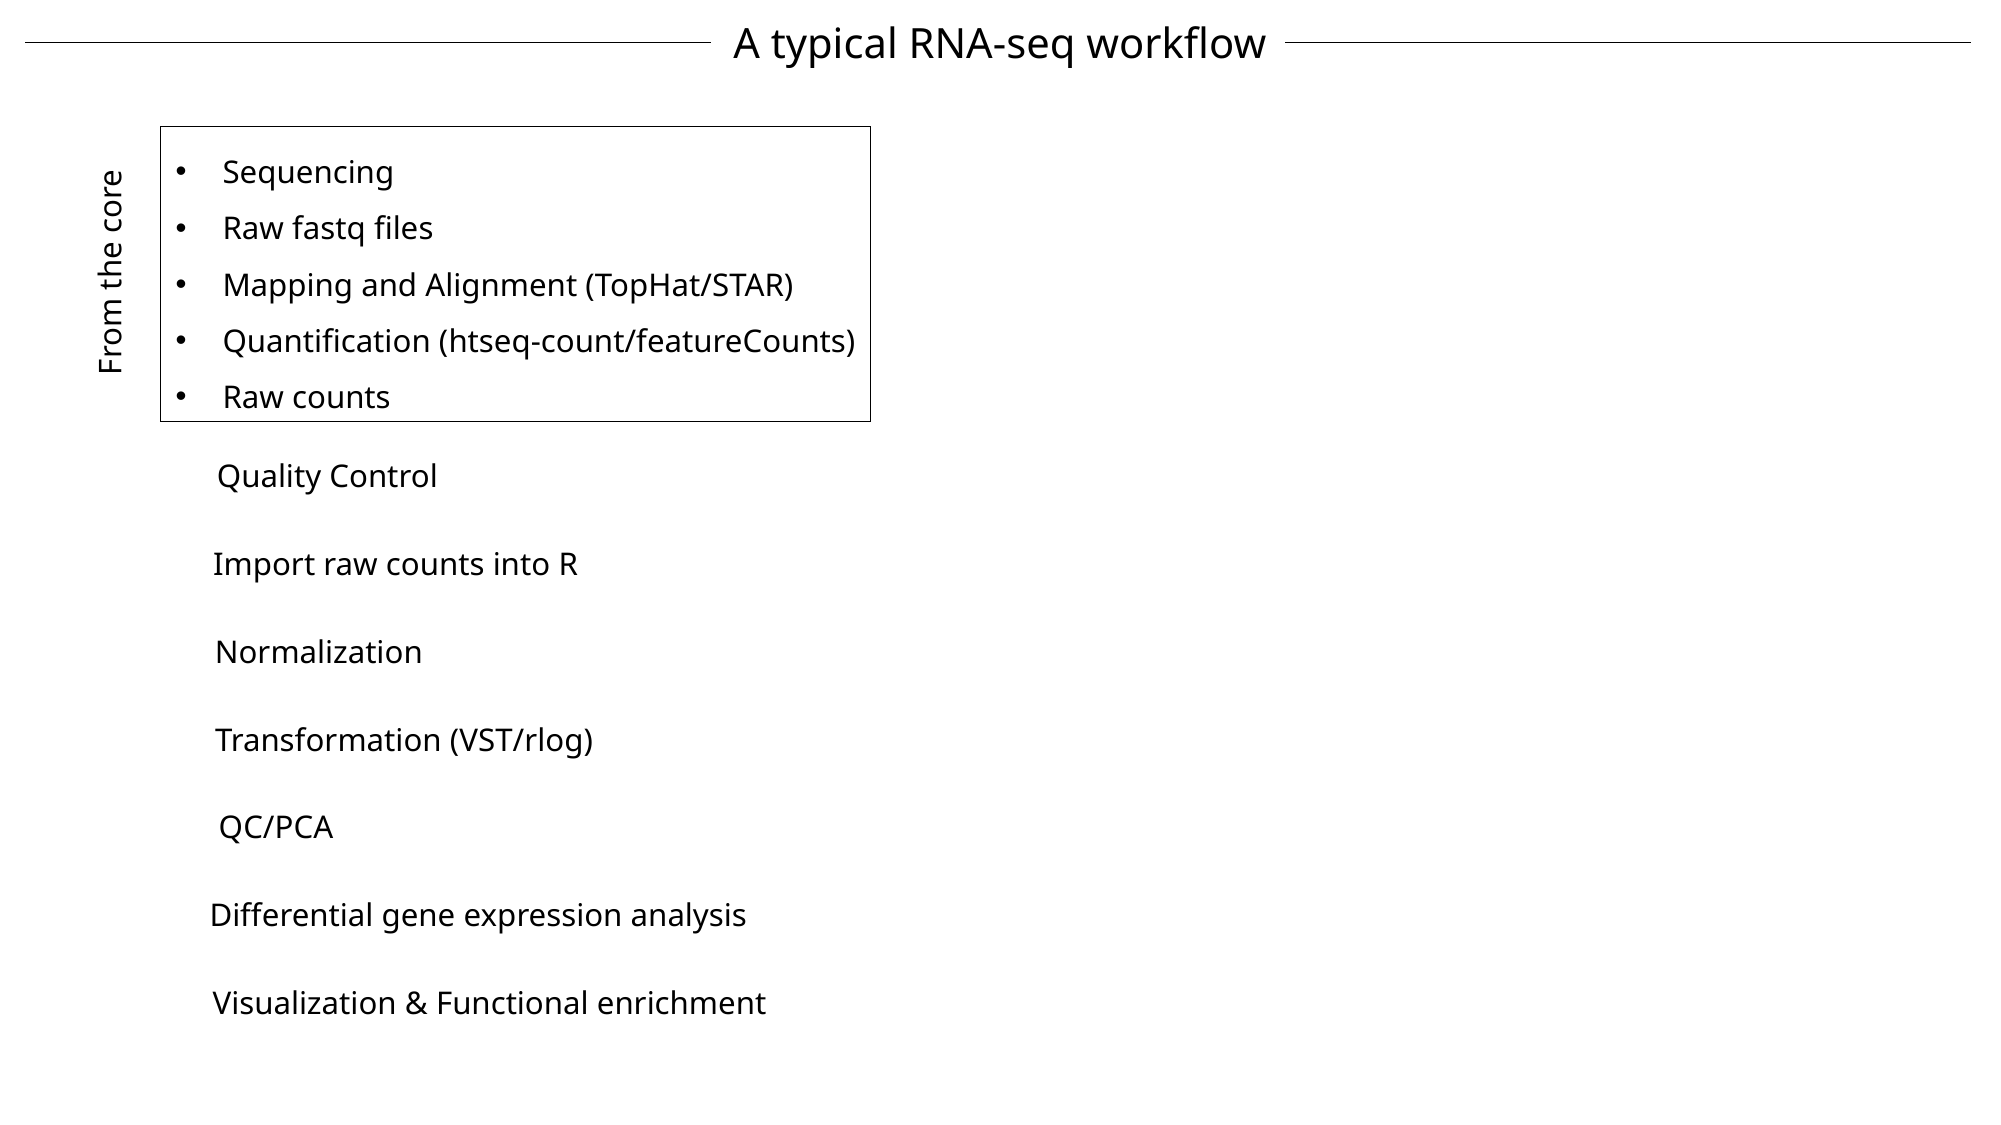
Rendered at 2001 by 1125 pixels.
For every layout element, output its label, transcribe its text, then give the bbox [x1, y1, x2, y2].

text_box Transformation (VST/rlog) [200, 712, 609, 765]
text_box Differential gene expression analysis [194, 887, 763, 941]
text_box Visualization & Functional enrichment [197, 975, 782, 1028]
text_box Sequencing Raw fastq files Mapping and Alignment (TopHat/STAR) Quantification (htseq-count/featureCounts) Raw counts [160, 126, 871, 422]
text_box QC/PCA [203, 800, 349, 853]
text_box Normalization [199, 624, 438, 677]
text_box Quality Control [202, 449, 453, 502]
text_box A typical RNA-seq workflow [718, 9, 1282, 75]
text_box From the core [82, 154, 136, 390]
text_box Import raw counts into R [198, 536, 594, 590]
